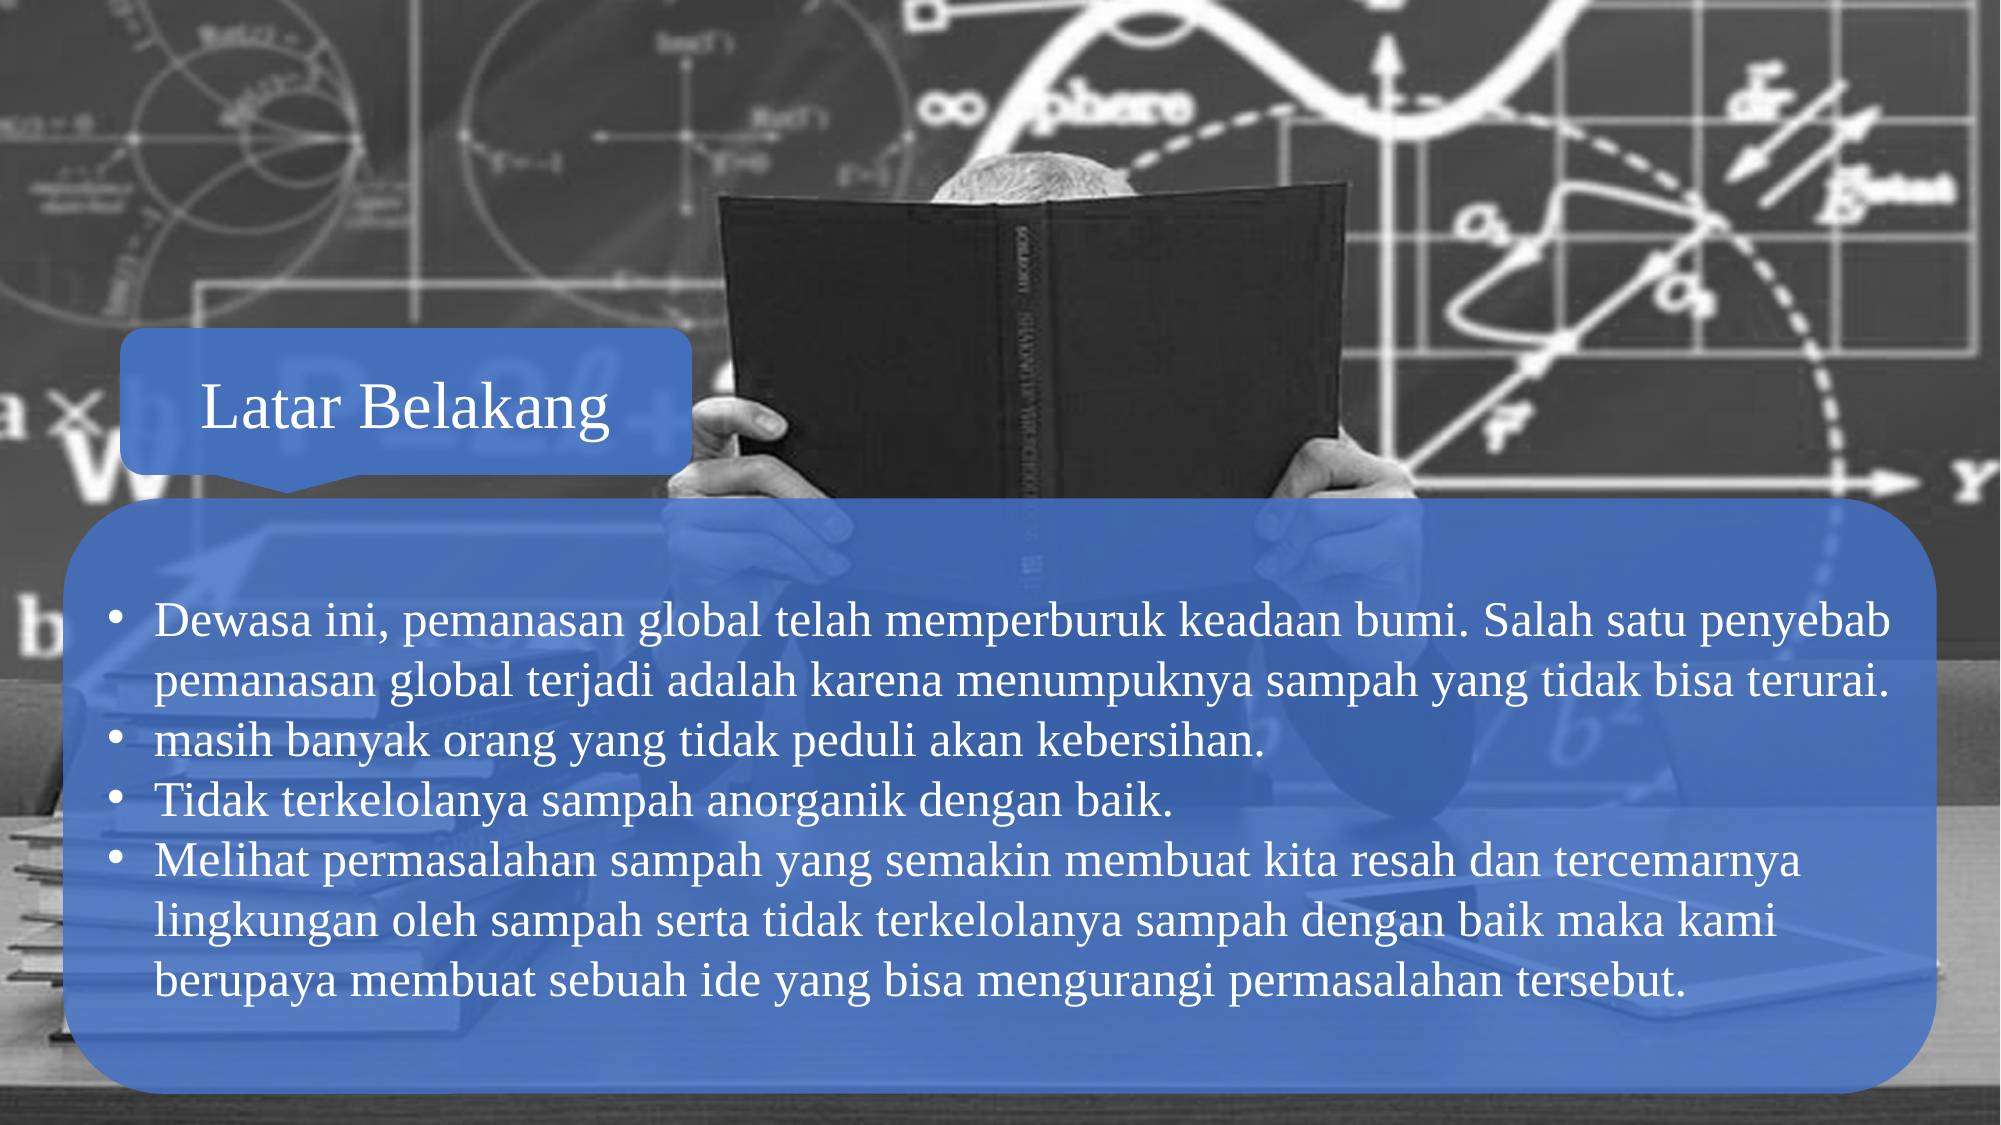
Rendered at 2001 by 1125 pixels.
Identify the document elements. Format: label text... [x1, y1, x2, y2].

text_box Latar Belakang [120, 328, 693, 494]
text_box Dewasa ini, pemanasan global telah memperburuk keadaan bumi. Salah satu penyebab pemanasan global terjadi adalah karena menumpuknya sampah yang tidak bisa terurai. masih banyak orang yang tidak peduli akan kebersihan. Tidak terkelolanya sampah anorganik dengan baik. Melihat permasalahan sampah yang semakin membuat kita resah dan tercemarnya lingkungan oleh sampah serta tidak terkelolanya sampah dengan baik maka kami berupaya membuat sebuah ide yang bisa mengurangi permasalahan tersebut. [63, 498, 1937, 1094]
picture [0, 0, 2001, 1125]
